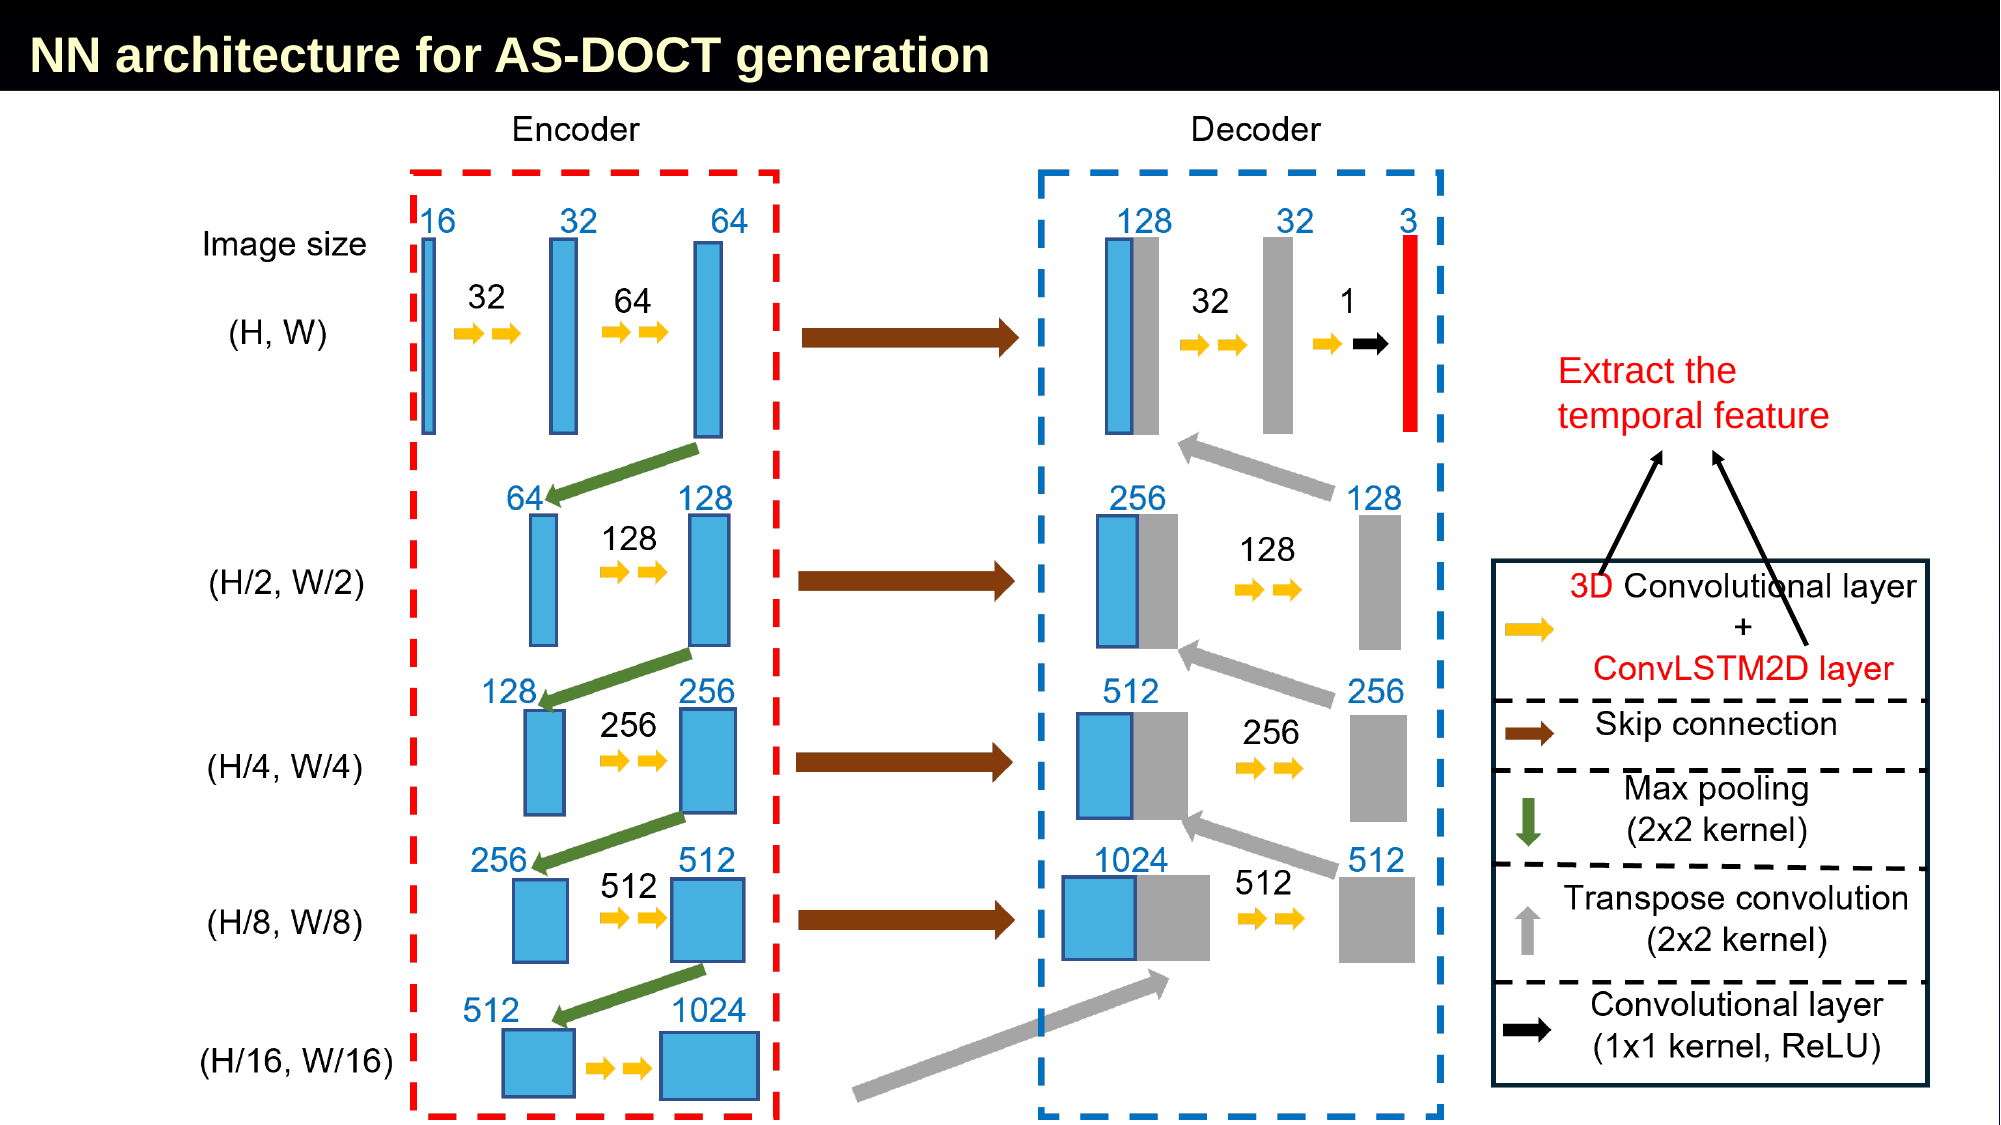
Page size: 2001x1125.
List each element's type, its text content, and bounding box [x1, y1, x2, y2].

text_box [1599, 449, 1663, 576]
picture [174, 95, 1952, 1120]
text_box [1712, 449, 1807, 646]
list NN architecture for AS-DOCT generation [0, 20, 1017, 90]
text_box [0, 90, 1999, 1125]
